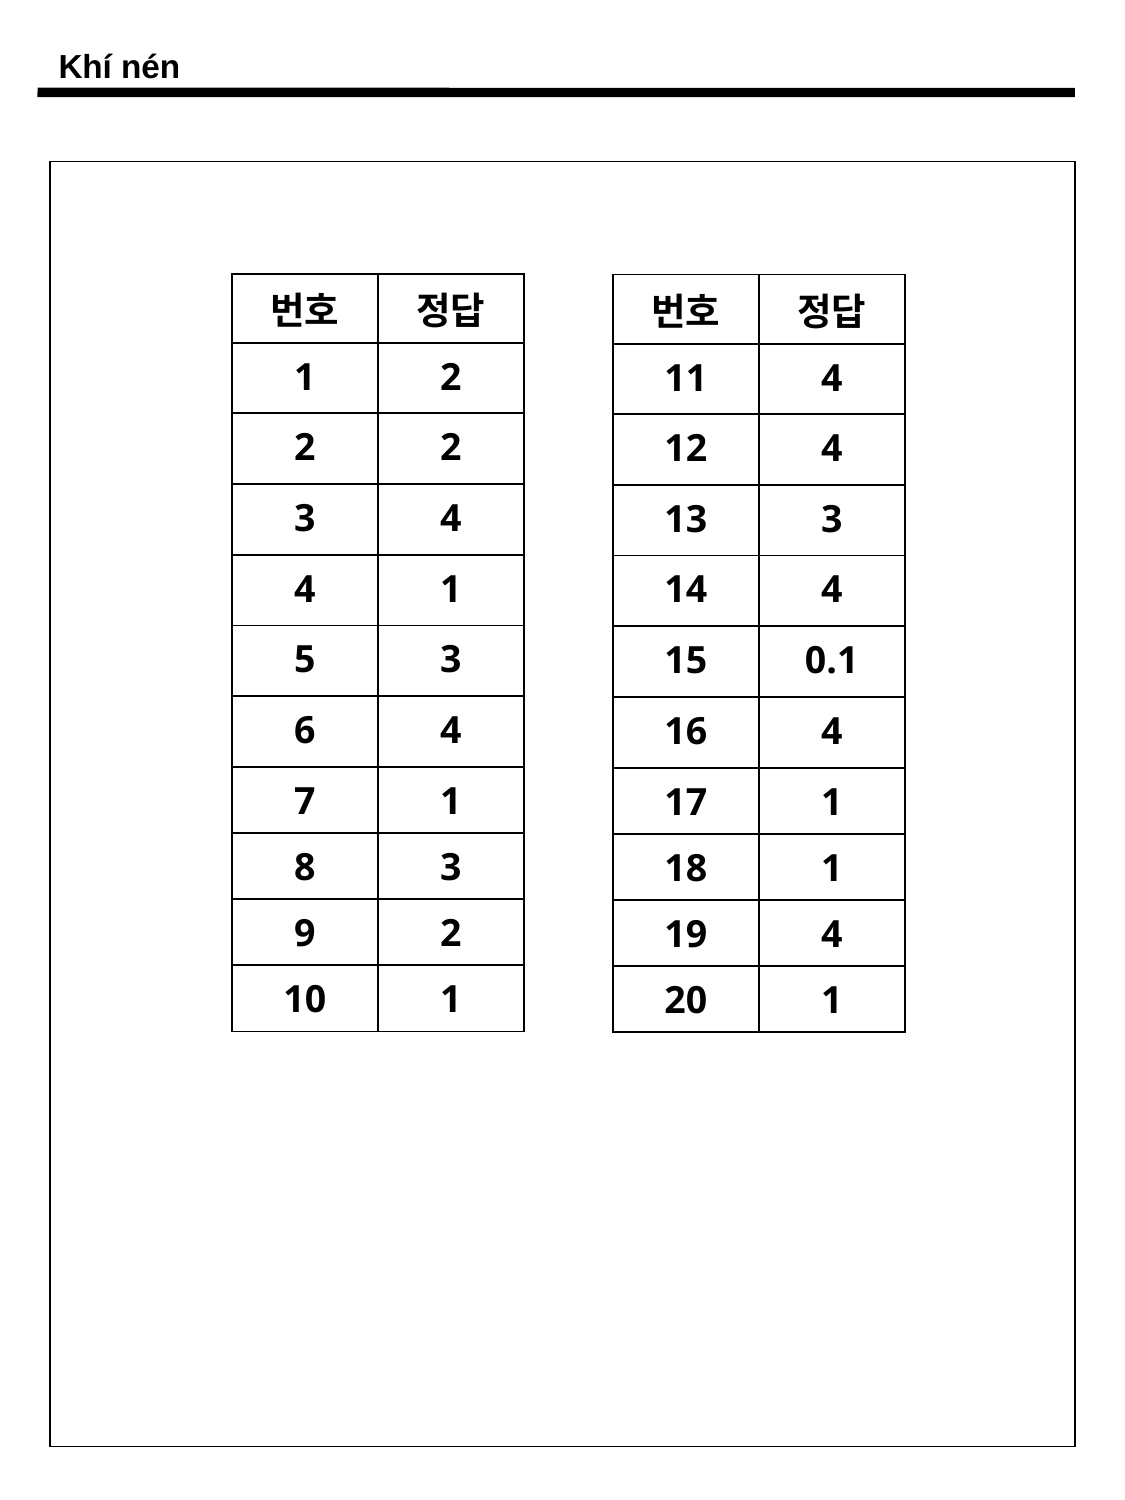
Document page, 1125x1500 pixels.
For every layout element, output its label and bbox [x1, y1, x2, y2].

table_cell [614, 901, 758, 965]
table_cell [760, 698, 904, 767]
table_header [614, 275, 758, 343]
table_cell [379, 966, 523, 1031]
table_cell [233, 626, 377, 695]
table_cell [760, 769, 904, 833]
table_cell [614, 345, 758, 413]
table_cell [233, 966, 377, 1031]
table_cell [379, 834, 523, 898]
table_header [233, 275, 377, 342]
table_header [760, 275, 904, 343]
table_cell [379, 414, 523, 483]
table_cell [379, 626, 523, 695]
table_cell [760, 556, 904, 625]
table_cell [614, 627, 758, 696]
table_cell [379, 697, 523, 766]
table_cell [379, 768, 523, 832]
table_cell [760, 345, 904, 413]
table_cell [233, 900, 377, 964]
table_cell [614, 835, 758, 899]
table_cell [760, 415, 904, 484]
table_cell [233, 834, 377, 898]
table_header [379, 275, 523, 342]
table_cell [233, 344, 377, 412]
table_cell [379, 344, 523, 412]
table_cell [614, 556, 758, 625]
table_cell [233, 485, 377, 554]
table_cell [760, 835, 904, 899]
table_cell [379, 900, 523, 964]
table_cell [614, 769, 758, 833]
text_box [50, 161, 1075, 1447]
table_cell [760, 901, 904, 965]
table_cell [614, 486, 758, 555]
table_cell [233, 697, 377, 766]
table_cell [233, 768, 377, 832]
table_cell [233, 556, 377, 625]
table_cell [760, 486, 904, 555]
table_cell [233, 414, 377, 483]
text_box [37, 37, 1075, 93]
table_cell [614, 698, 758, 767]
table_cell [379, 485, 523, 554]
table_cell [614, 415, 758, 484]
table_cell [760, 627, 904, 696]
table_cell [379, 556, 523, 625]
table_cell [614, 967, 758, 1031]
table_cell [760, 967, 904, 1031]
